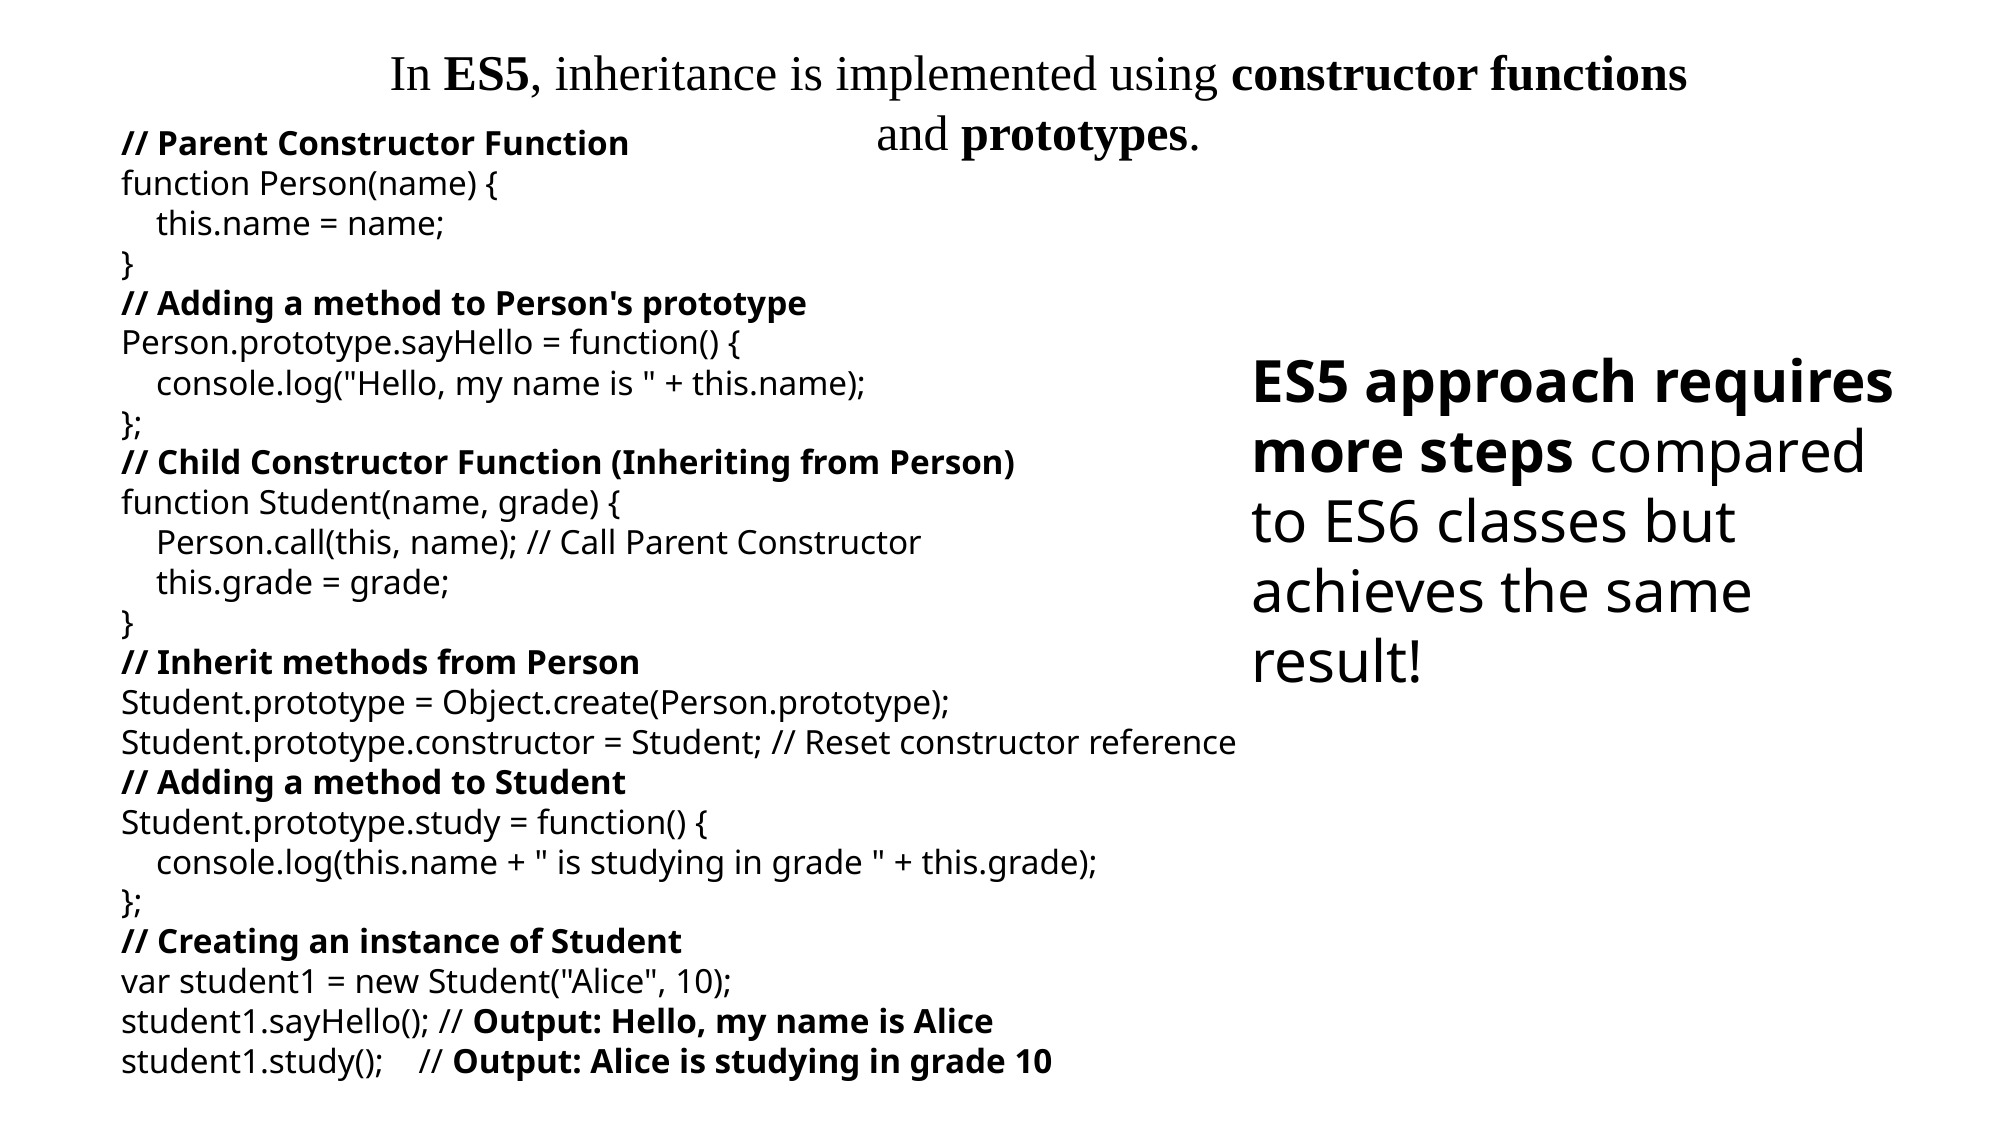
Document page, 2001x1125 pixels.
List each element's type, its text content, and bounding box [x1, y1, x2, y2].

text_box // Parent Constructor Function function Person(name) { this.name = name; } // Adding a method to Person's prototype Person.prototype.sayHello = function() { console.log("Hello, my name is " + this.name); }; // Child Constructor Function (Inheriting from Person) function Student(name, grade) { Person.call(this, name); // Call Parent Constructor this.grade = grade; } // Inherit methods from Person Student.prototype = Object.create(Person.prototype); Student.prototype.constructor = Student; // Reset constructor reference // Adding a method to Student Student.prototype.study = function() { console.log(this.name + " is studying in grade " + this.grade); }; // Creating an instance of Student var student1 = new Student("Alice", 10); student1.sayHello(); // Output: Hello, my name is Alice student1.study(); // Output: Alice is studying in grade 10 [106, 114, 1318, 1088]
text_box ES5 approach requires more steps compared to ES6 classes but achieves the same result! [1237, 336, 1932, 702]
text_box In ES5, inheritance is implemented using constructor functions and prototypes. [365, 33, 1712, 168]
